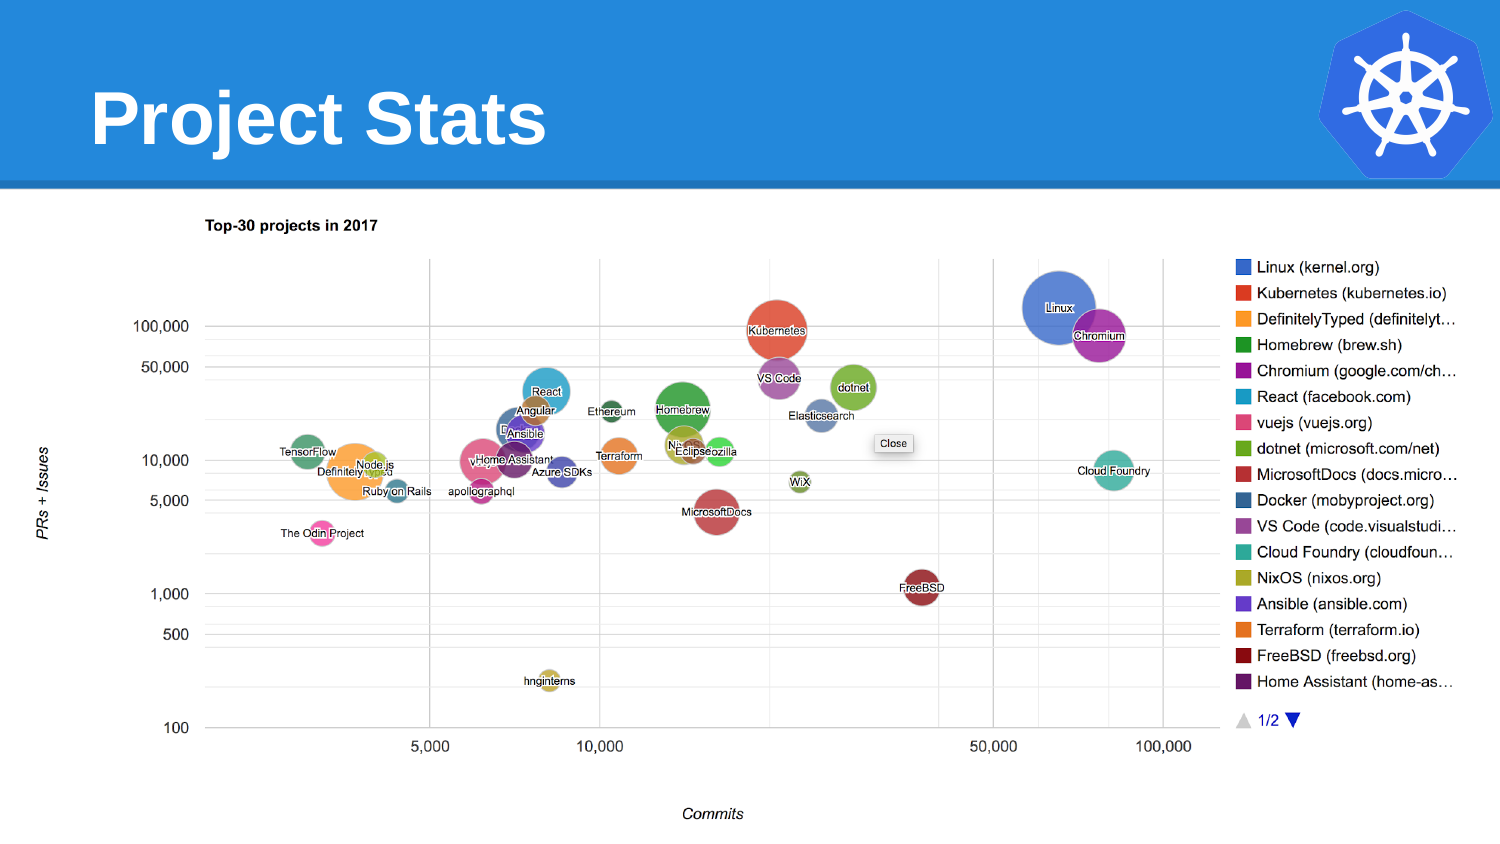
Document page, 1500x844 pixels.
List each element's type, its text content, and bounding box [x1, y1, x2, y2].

title Project Stats [75, 33, 1425, 175]
picture [1318, 7, 1494, 182]
picture [3, 195, 1496, 844]
